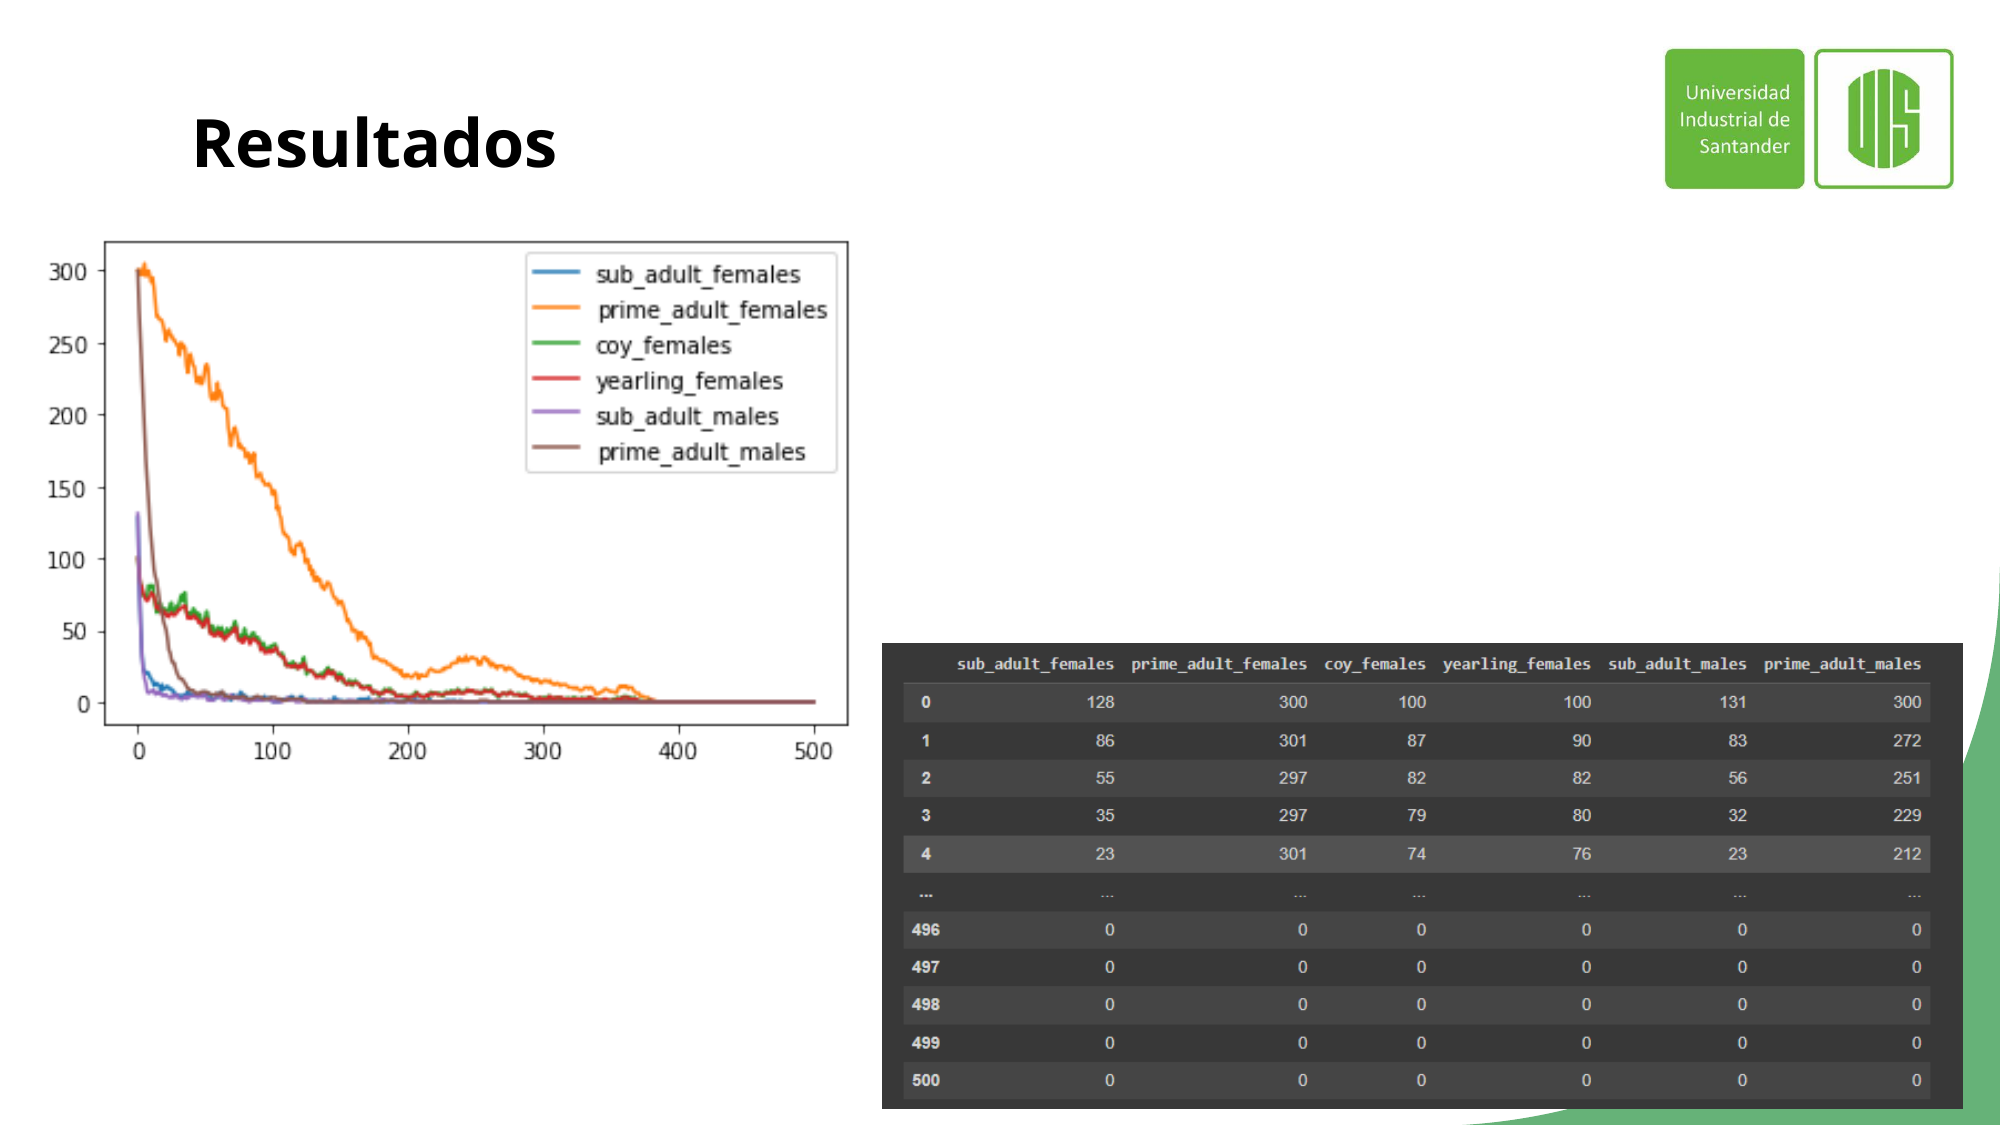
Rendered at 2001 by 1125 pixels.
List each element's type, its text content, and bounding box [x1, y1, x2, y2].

title Resultados [176, 0, 1809, 189]
picture [31, 228, 863, 778]
picture [1663, 46, 1955, 190]
picture [882, 643, 1963, 1109]
